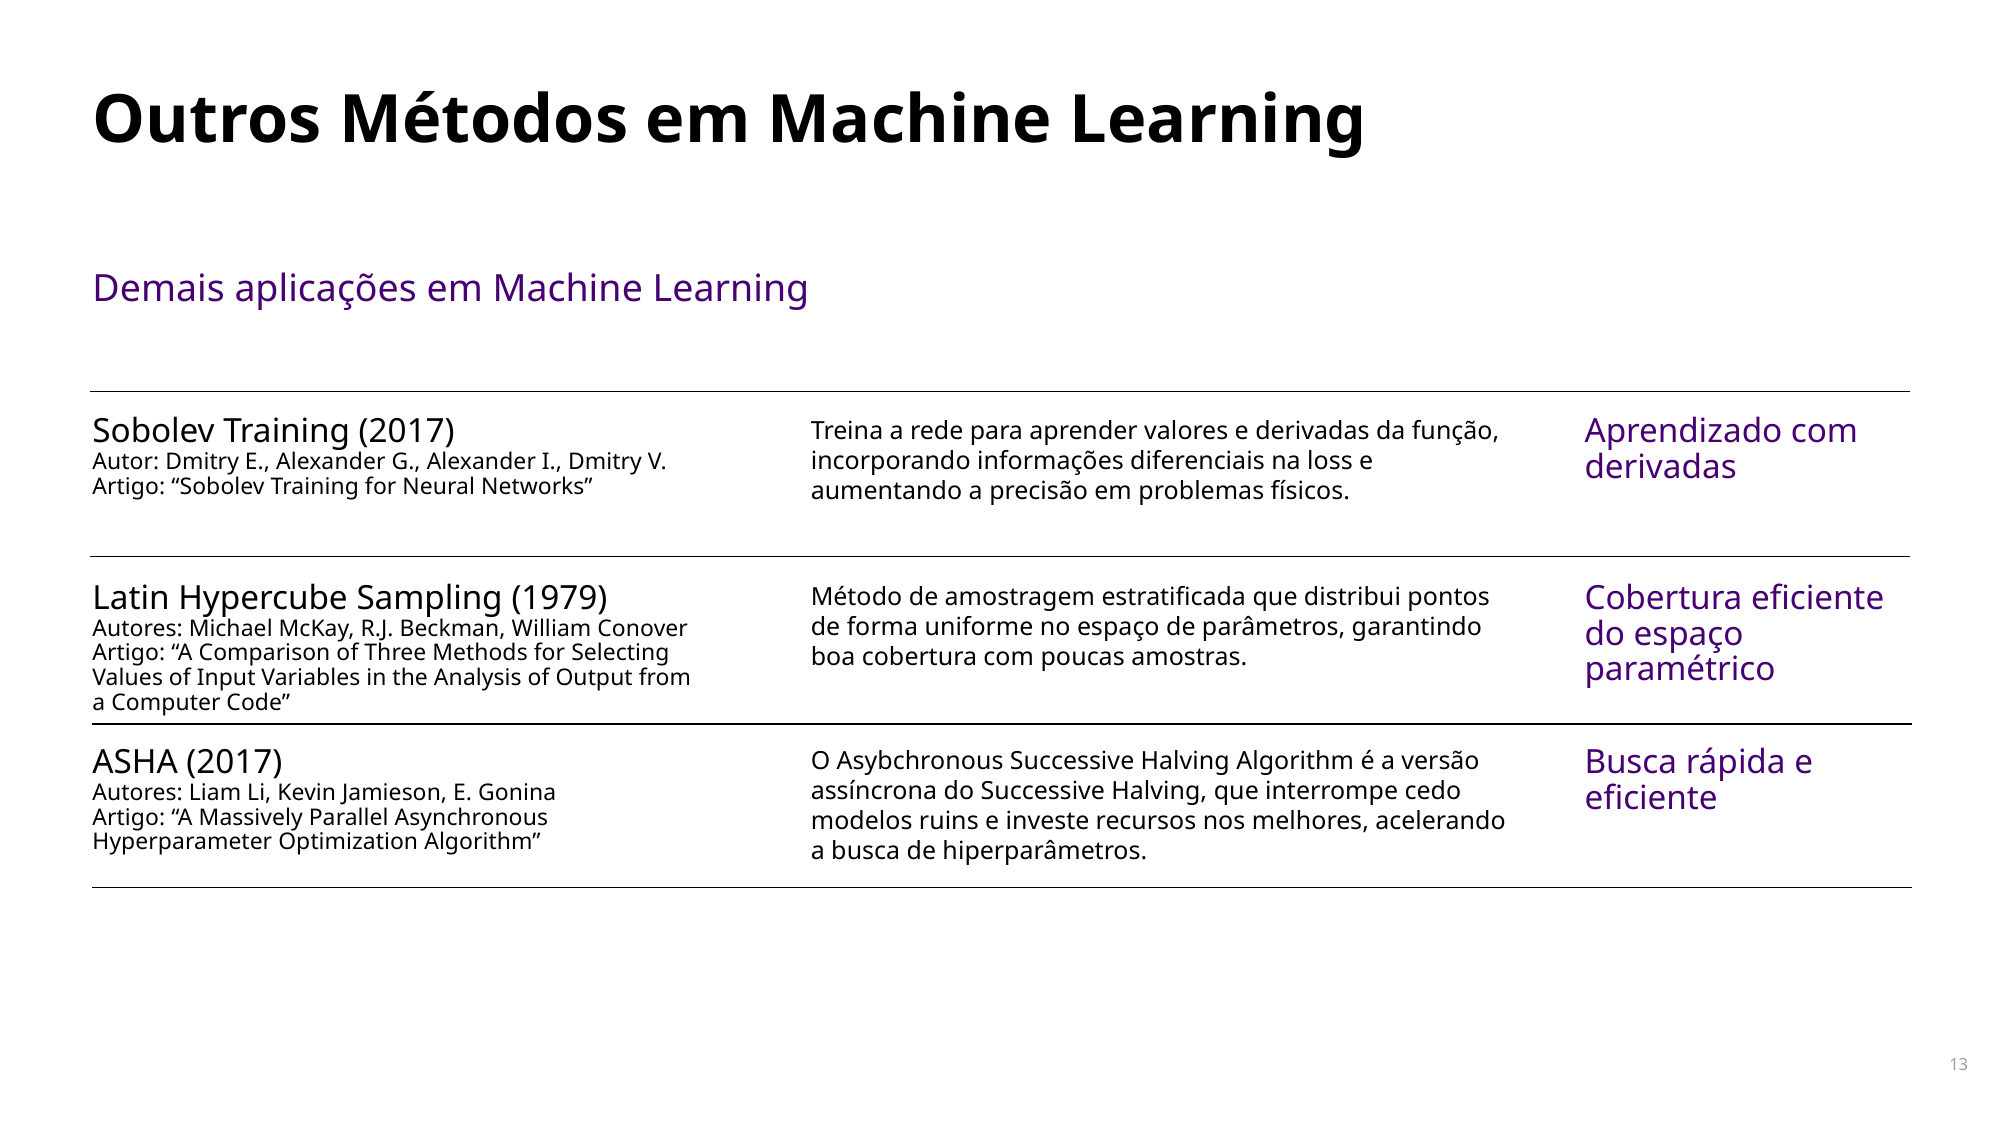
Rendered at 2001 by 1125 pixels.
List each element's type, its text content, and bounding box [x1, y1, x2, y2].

title Outros Métodos em Machine Learning [92, 91, 1635, 157]
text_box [810, 414, 1519, 1032]
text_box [1584, 414, 1912, 1032]
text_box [92, 414, 745, 1032]
list Demais aplicações em Machine Learning [92, 264, 1416, 328]
